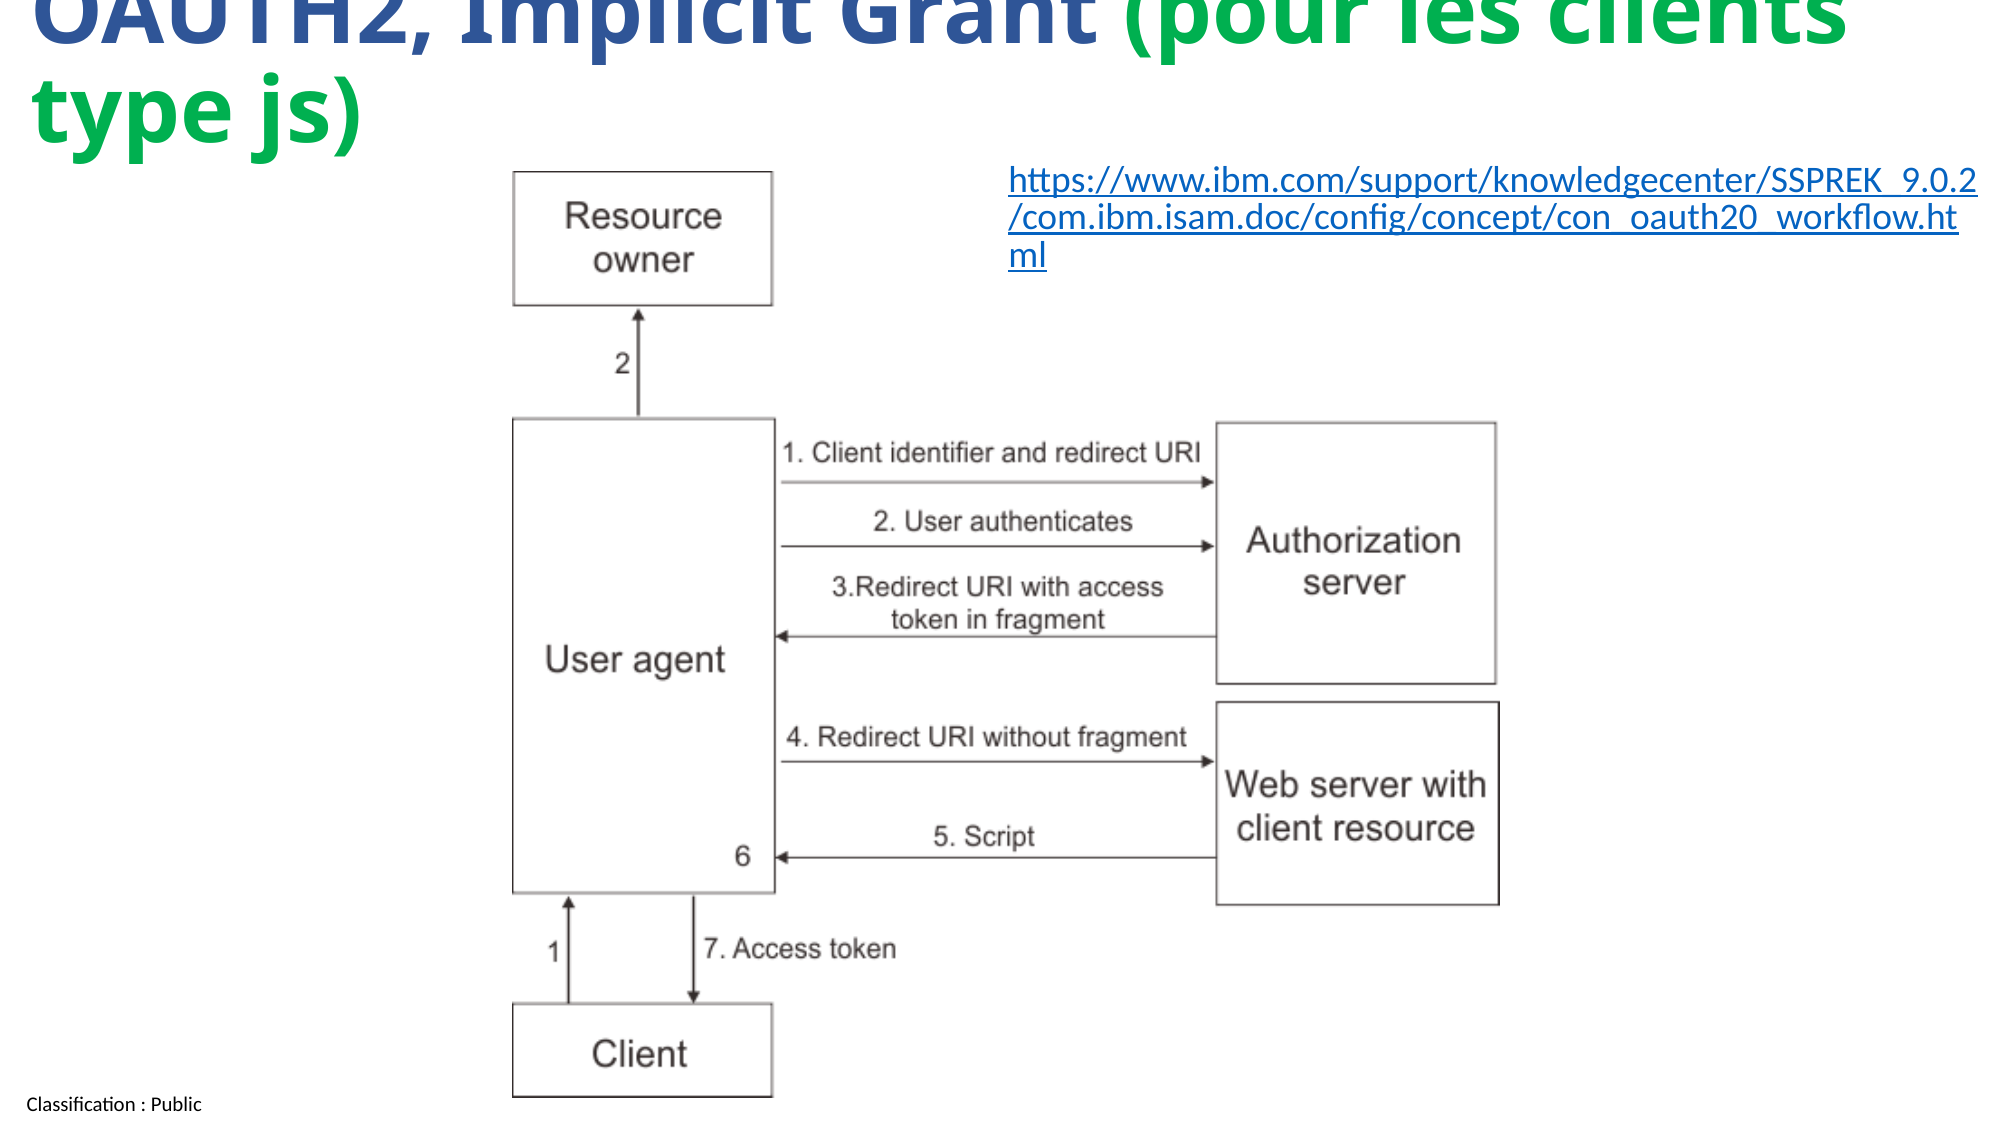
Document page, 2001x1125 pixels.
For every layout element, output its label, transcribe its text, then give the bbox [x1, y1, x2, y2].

text_box https://www.ibm.com/support/knowledgecenter/SSPREK_9.0.2/com.ibm.isam.doc/config/concept/con_oauth20_workflow.html [993, 147, 1994, 253]
title OAUTH2, Implicit Grant (pour les clients type js) [15, 0, 2000, 172]
picture [512, 171, 1500, 1098]
